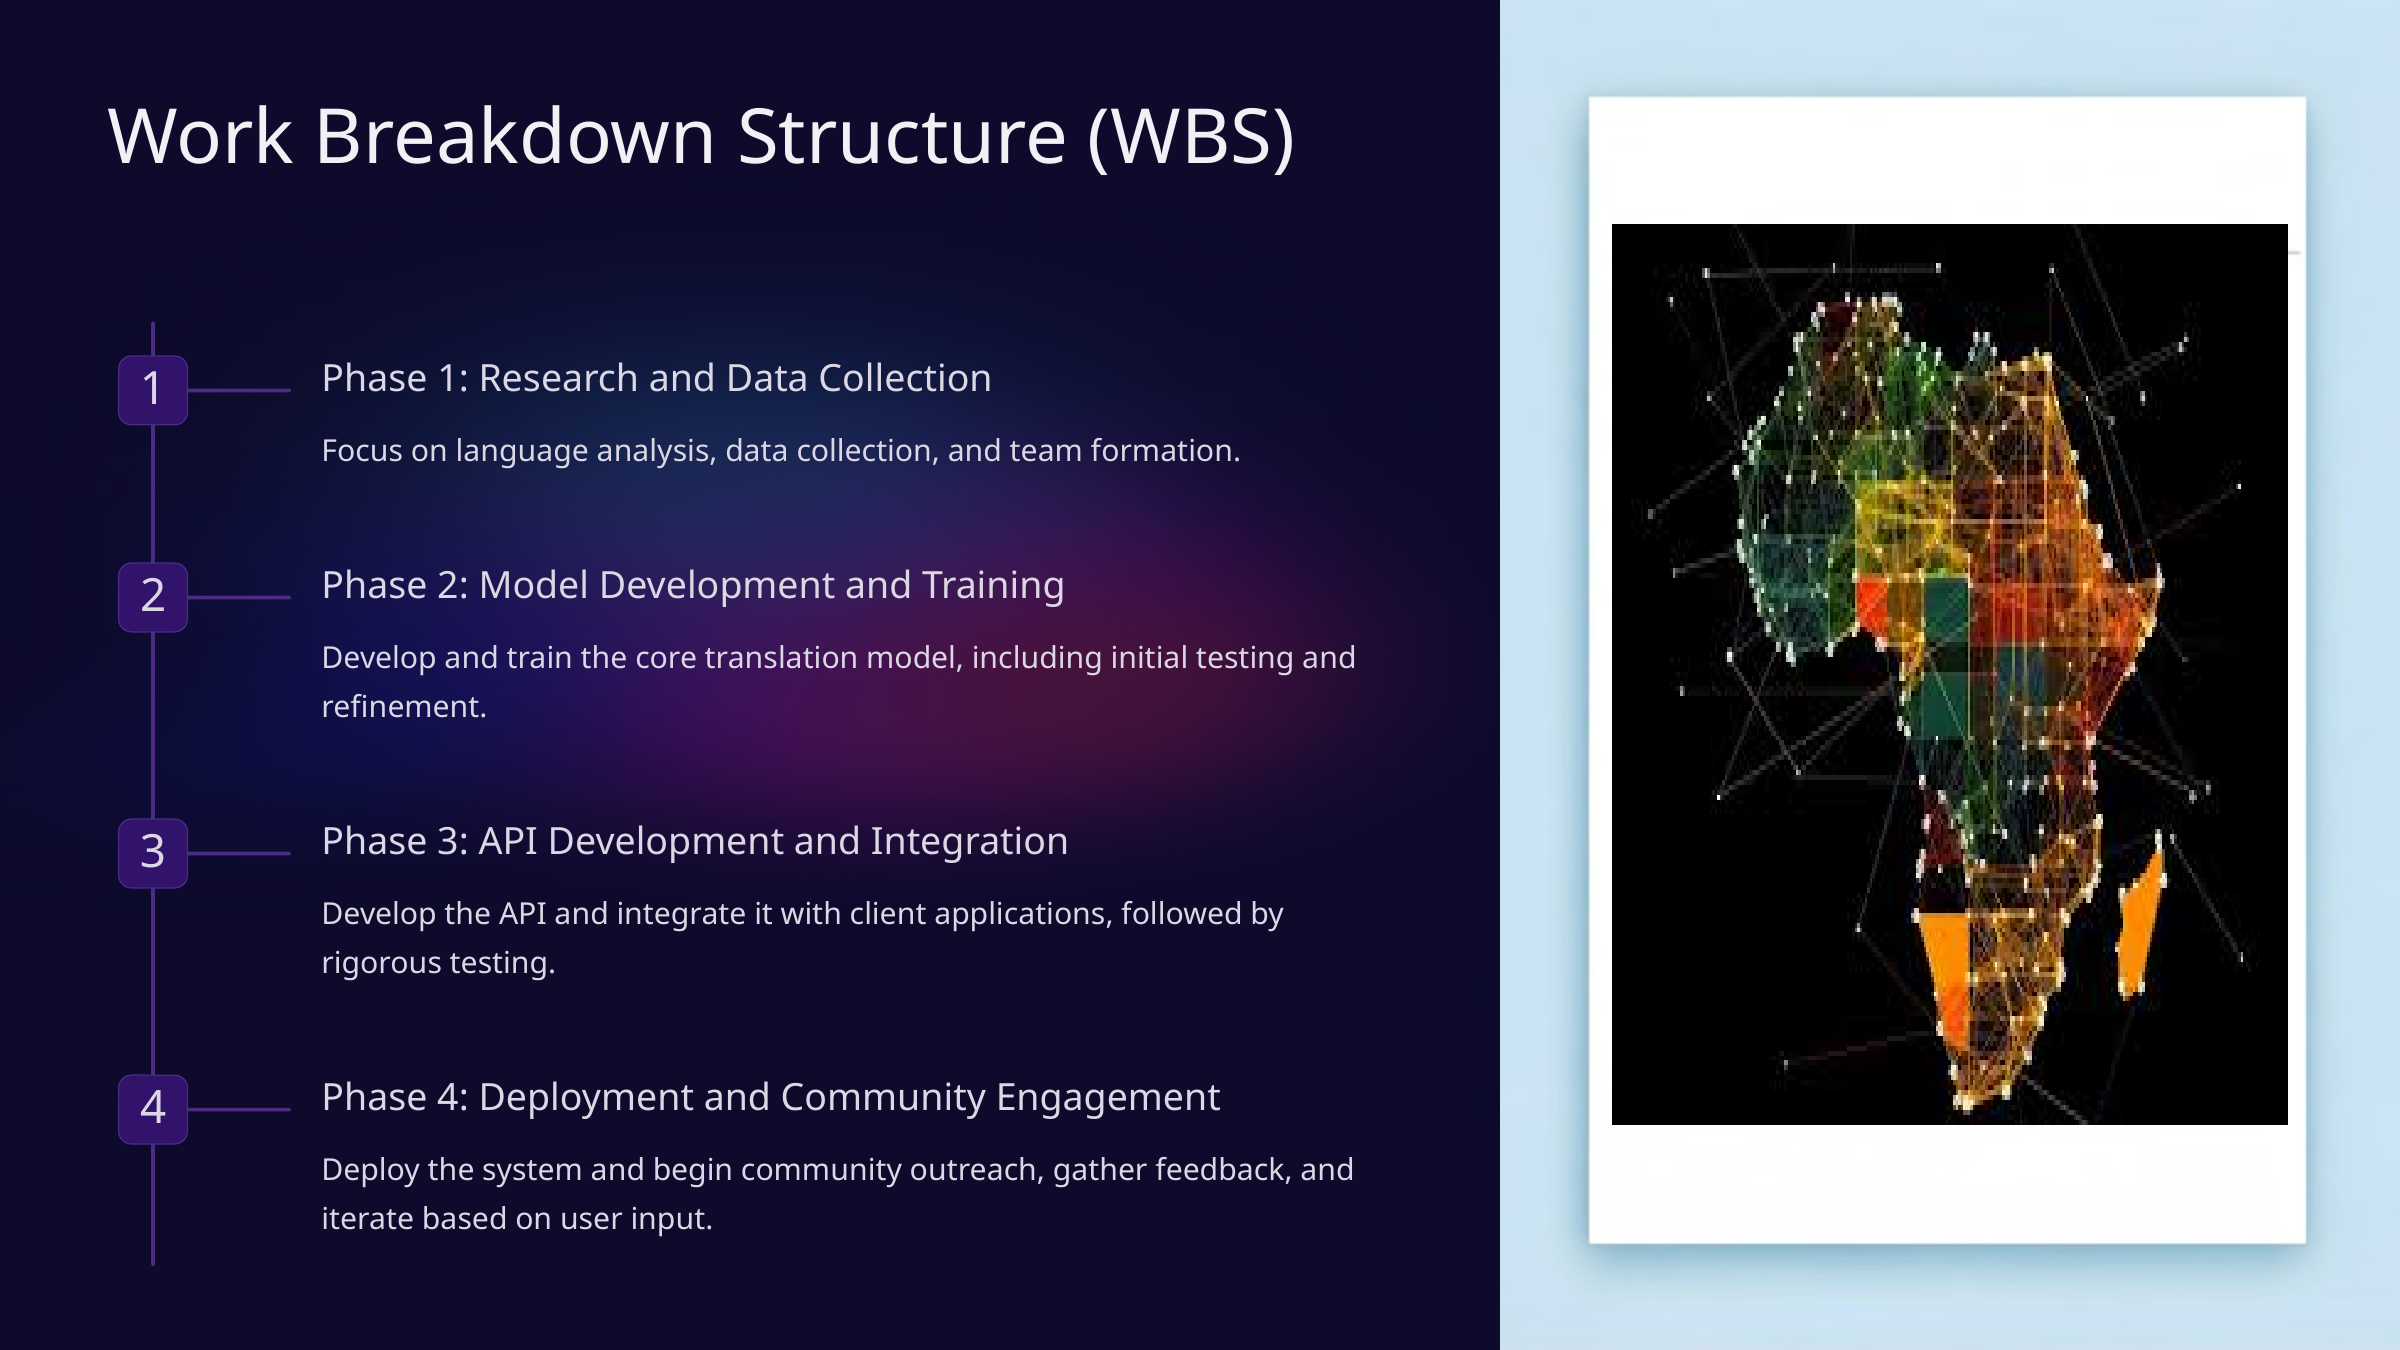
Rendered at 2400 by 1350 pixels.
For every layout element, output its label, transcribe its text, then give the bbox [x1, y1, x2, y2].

text_box [151, 321, 155, 355]
picture [1499, 0, 2400, 1350]
text_box 3 [140, 830, 166, 877]
text_box Phase 3: API Development and Integration [321, 815, 1136, 864]
text_box Work Breakdown Structure (WBS) [107, 84, 1393, 276]
text_box [151, 632, 155, 819]
text_box 1 [144, 367, 162, 414]
text_box 2 [140, 574, 167, 621]
text_box [151, 425, 155, 563]
text_box Phase 2: Model Development and Training [321, 559, 1133, 607]
text_box Phase 4: Deployment and Community Engagement [321, 1071, 1322, 1120]
text_box [188, 851, 291, 856]
text_box Phase 1: Research and Data Collection [321, 352, 1047, 400]
text_box Focus on language analysis, data collection, and team formation. [321, 418, 1393, 468]
text_box [118, 819, 188, 888]
text_box [188, 595, 291, 600]
text_box [118, 355, 188, 425]
text_box [151, 1145, 155, 1267]
text_box [118, 1075, 188, 1145]
text_box Develop and train the core translation model, including initial testing and refinement. [321, 625, 1393, 724]
text_box [188, 1107, 291, 1112]
text_box 4 [137, 1086, 169, 1133]
text_box Deploy the system and begin community outreach, gather feedback, and iterate based on user input. [321, 1137, 1393, 1236]
text_box [188, 388, 291, 393]
text_box [118, 562, 188, 632]
text_box Develop the API and integrate it with client applications, followed by rigorous testing. [321, 881, 1393, 980]
text_box [151, 888, 155, 1075]
